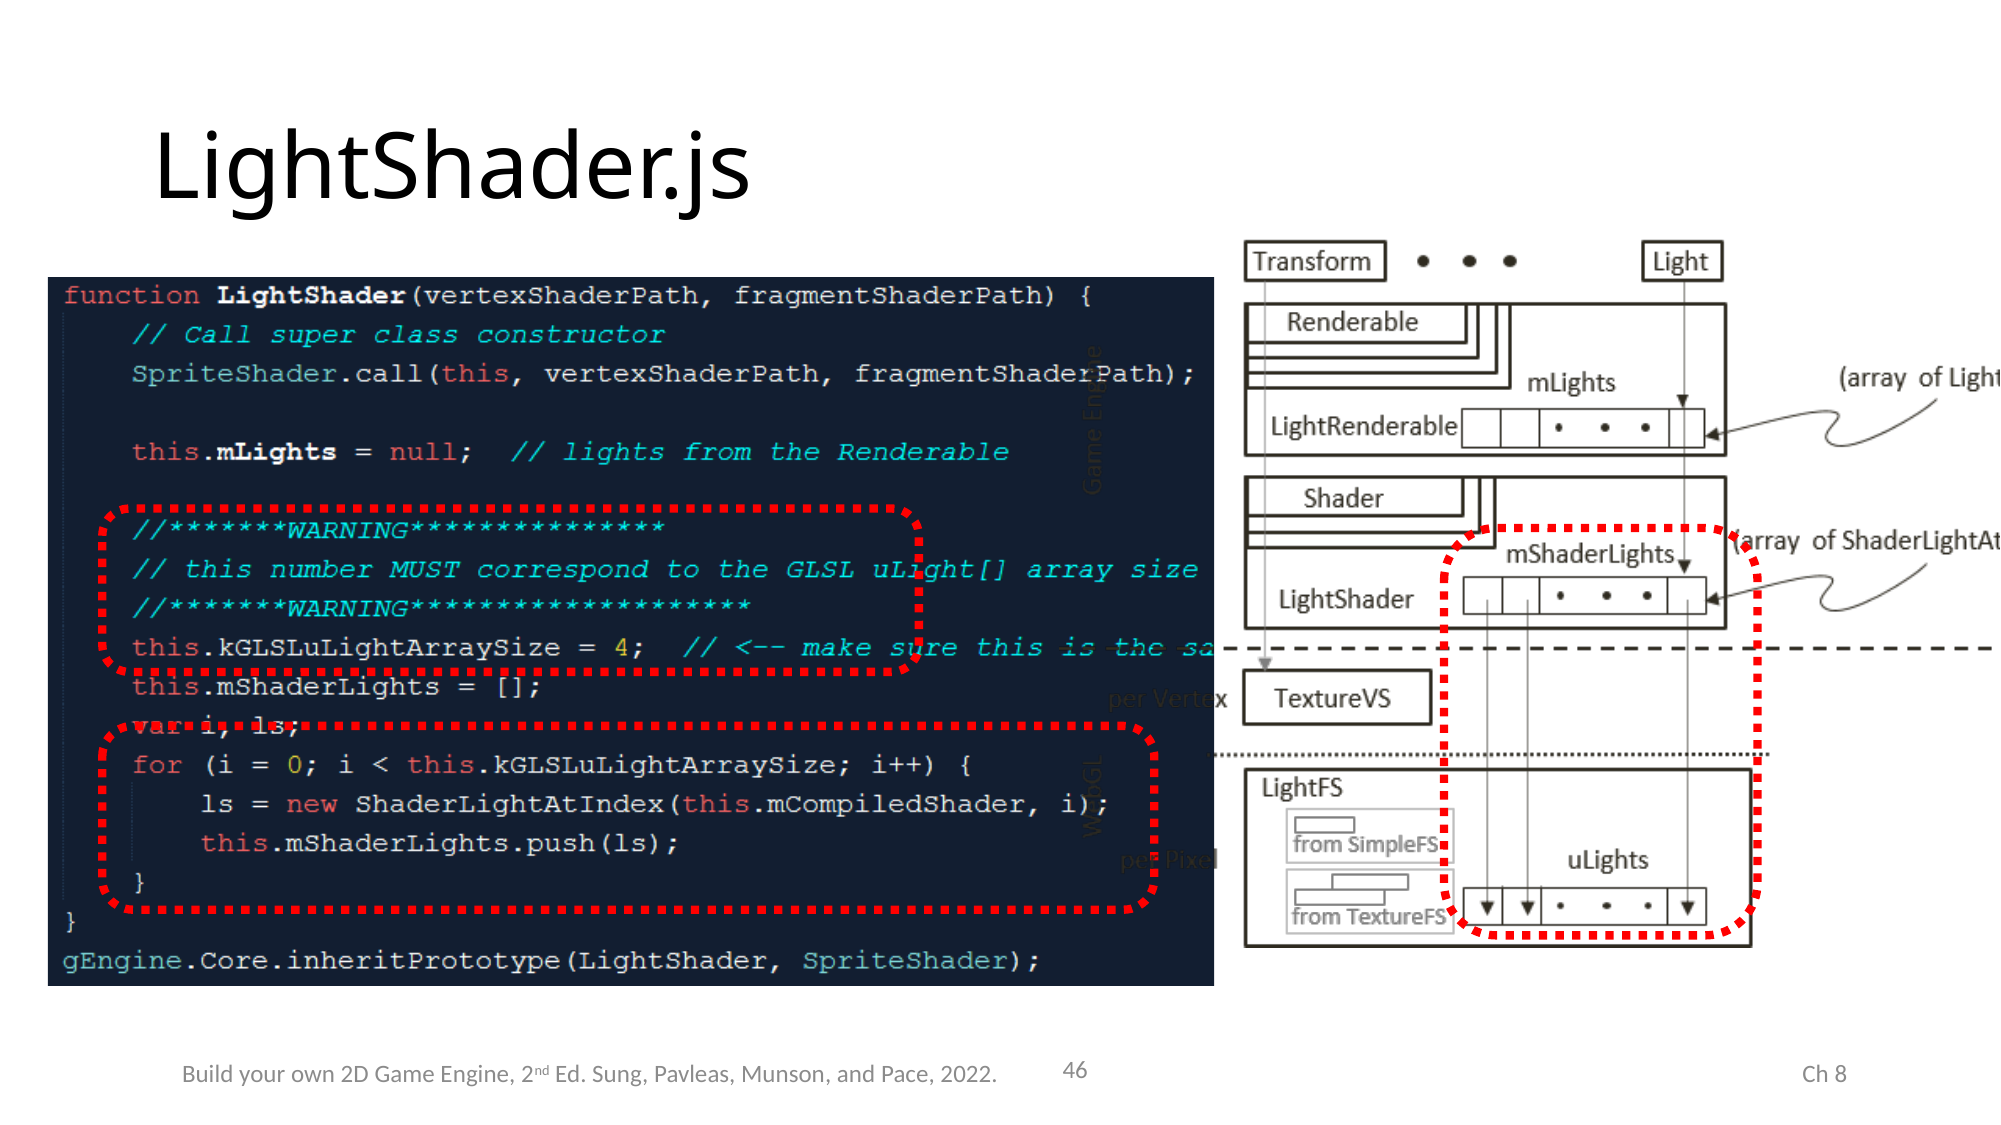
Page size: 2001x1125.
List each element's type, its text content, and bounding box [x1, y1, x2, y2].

picture [47, 277, 1215, 986]
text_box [1059, 232, 2000, 948]
title LightShader.js [137, 59, 1863, 277]
